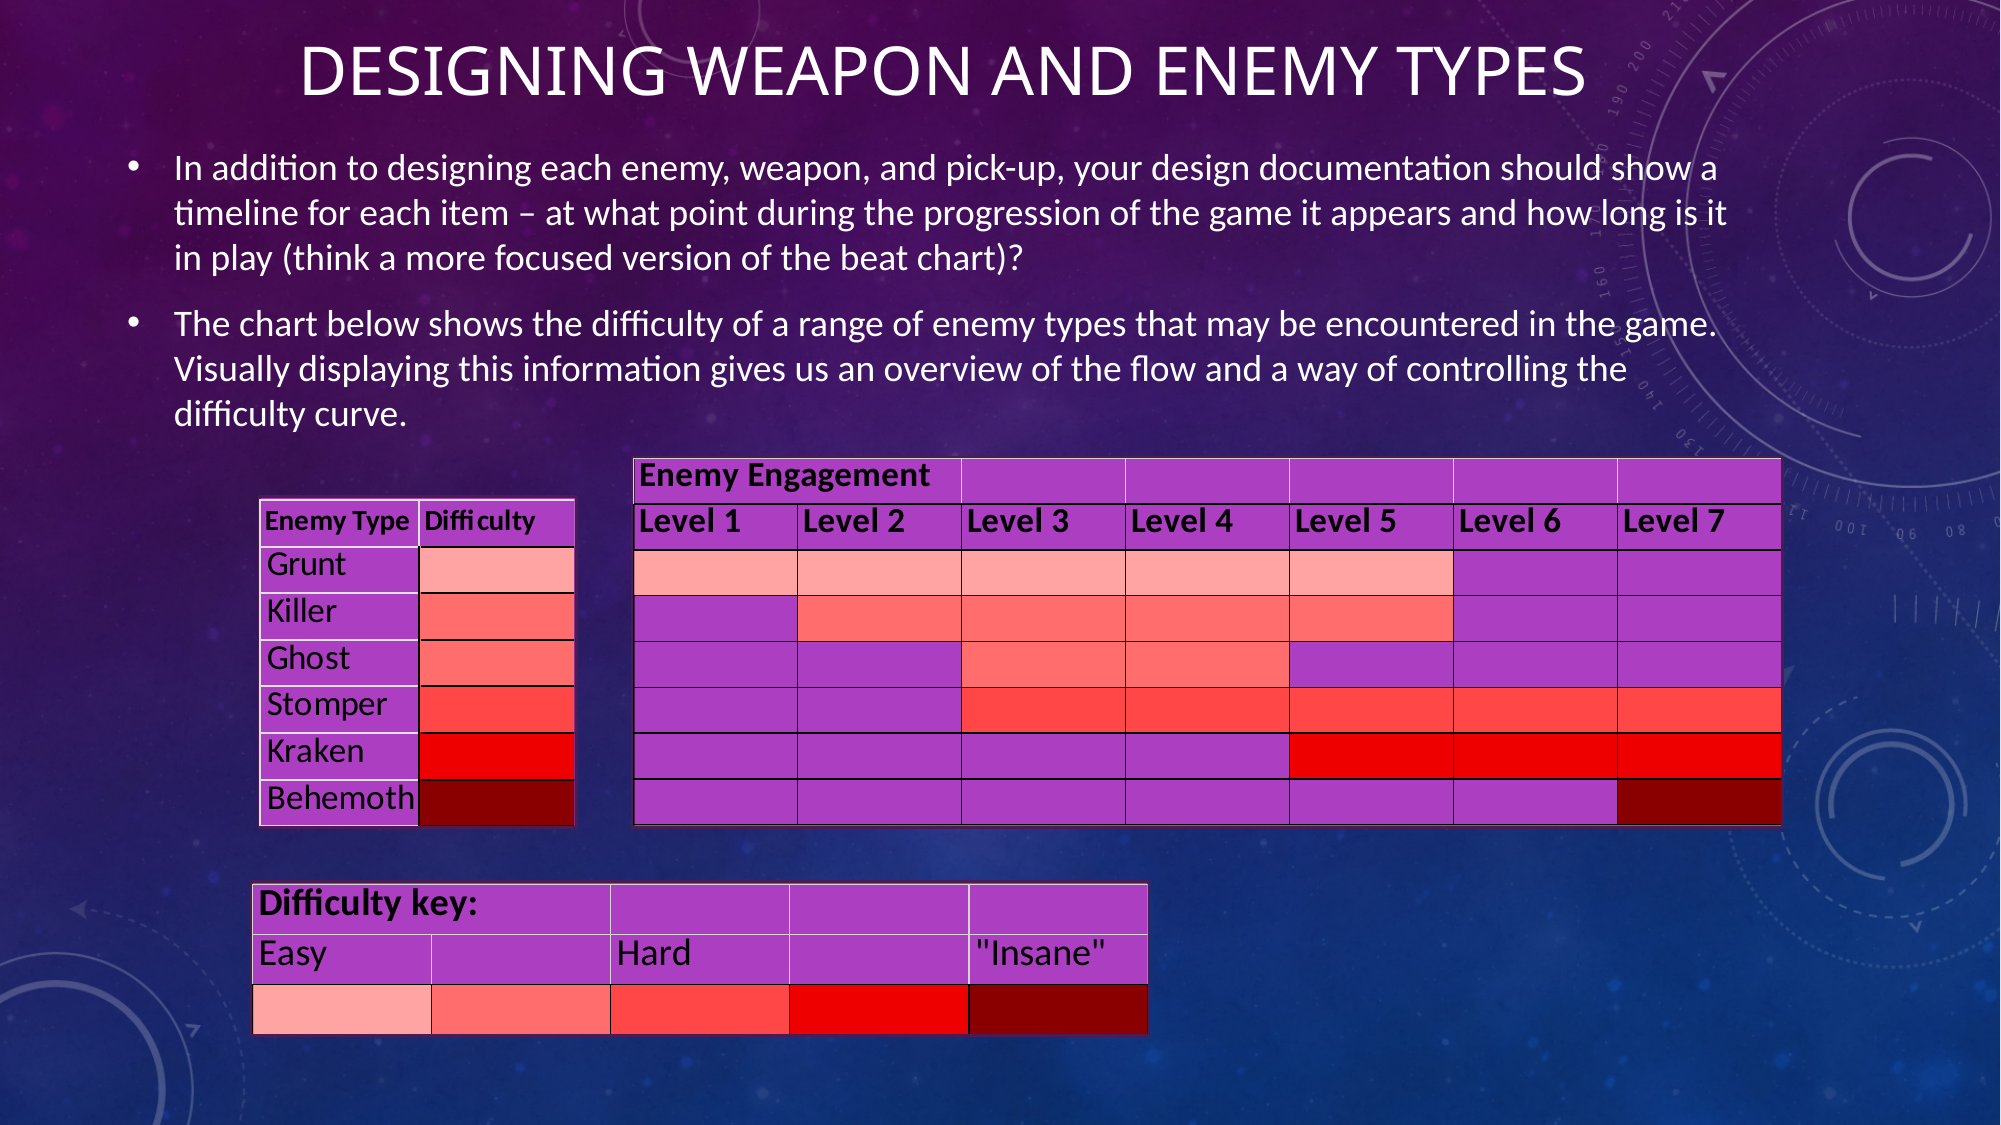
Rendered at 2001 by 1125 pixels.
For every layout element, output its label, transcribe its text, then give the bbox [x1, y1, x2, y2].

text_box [251, 883, 1149, 1036]
picture [0, 0, 2001, 1125]
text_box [632, 457, 1783, 826]
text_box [258, 498, 577, 828]
text_box [250, 880, 1150, 885]
text_box [258, 495, 578, 502]
list In addition to designing each enemy, weapon, and pick-up, your design documentation should show a timeline for each item – at what point during the progression of the game it appears and how long is it in play (think a more focused version of the beat chart)? The chart below shows the difficulty of a range of enemy types that may be encountered in the game. Visually displaying this information gives us an overview of the flow and a way of controlling the difficulty curve. [112, 111, 1775, 466]
title Designing Weapon and Enemy Types [112, 19, 1775, 111]
